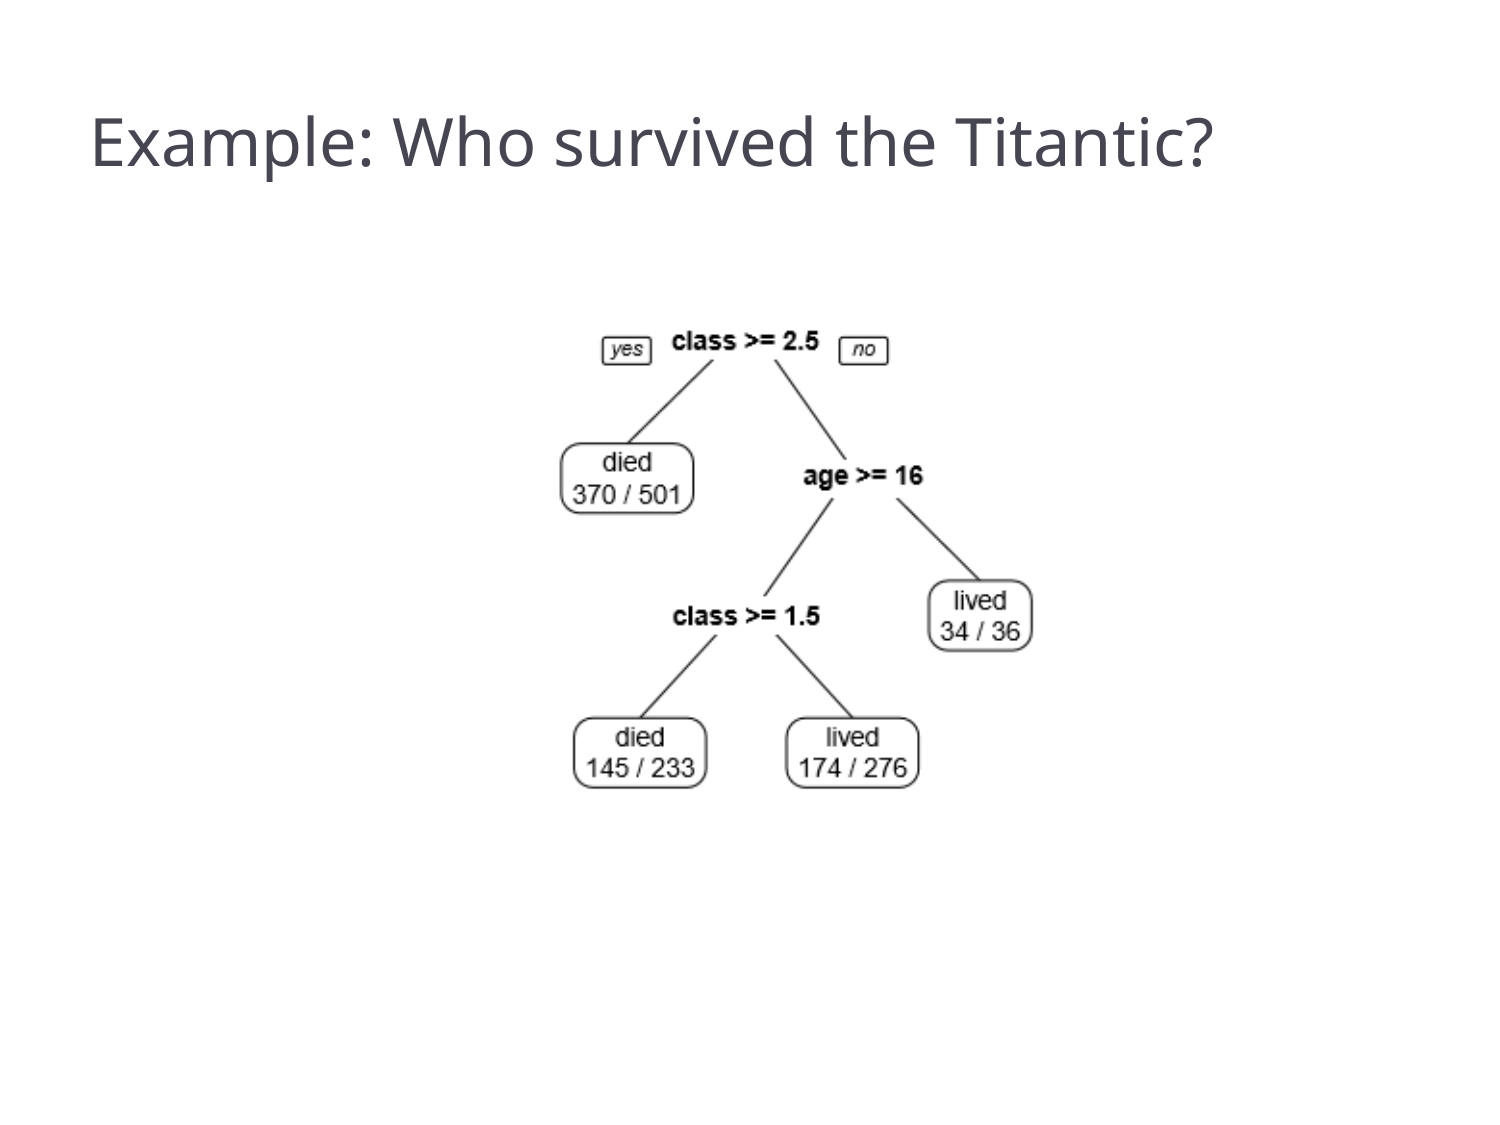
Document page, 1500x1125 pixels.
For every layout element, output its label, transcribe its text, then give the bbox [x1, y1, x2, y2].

picture [437, 287, 1091, 843]
title Example: Who survived the Titantic? [75, 24, 1425, 188]
